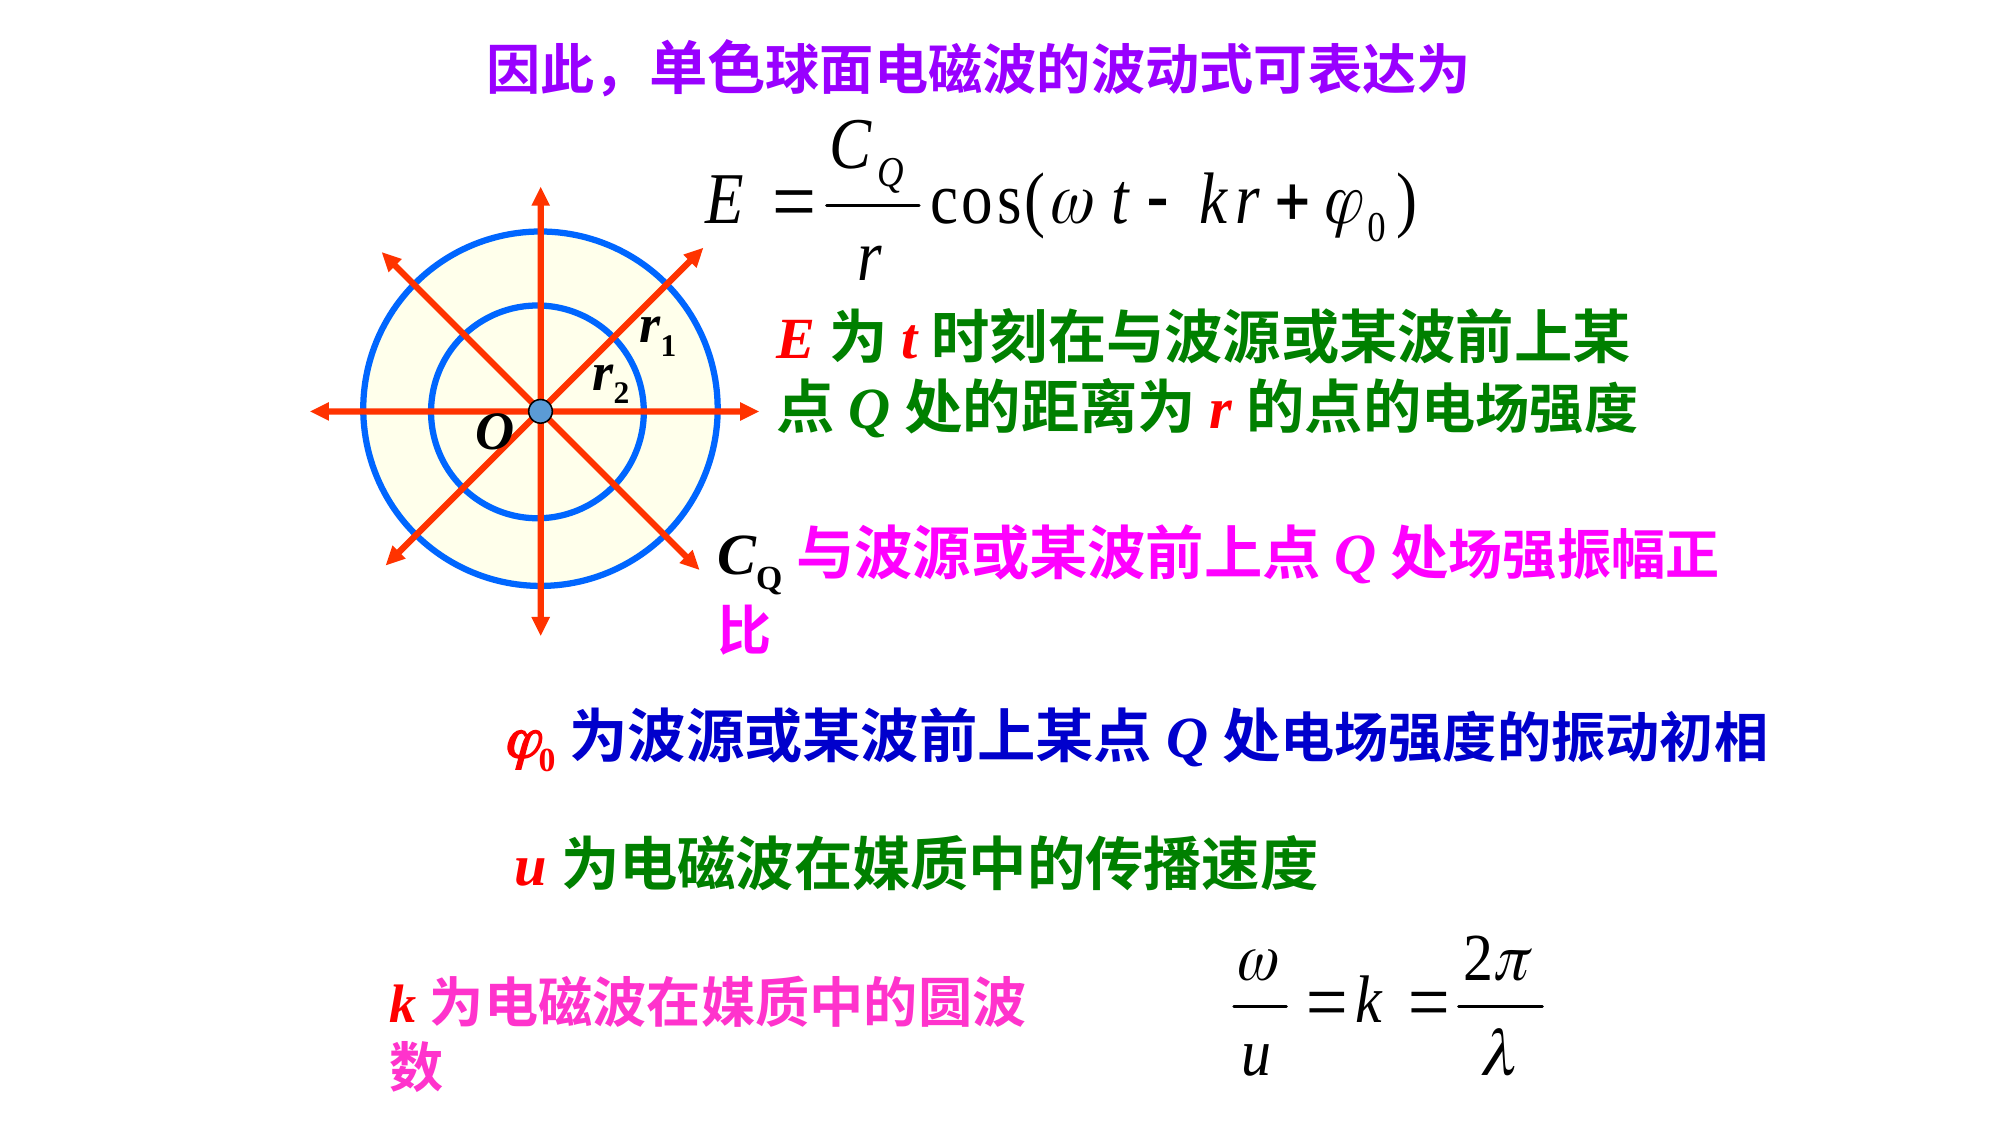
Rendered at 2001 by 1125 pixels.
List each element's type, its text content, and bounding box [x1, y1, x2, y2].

text_box 因此，单色球面电磁波的波动式可表达为 [471, 24, 1583, 109]
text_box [1222, 916, 1551, 1087]
text_box u为电磁波在媒质中的传播速度 [499, 819, 1363, 904]
text_box CQ与波源或某波前上点Q处场强振幅正比 [702, 509, 1782, 669]
text_box k为电磁波在媒质中的圆波数 [374, 960, 1090, 1106]
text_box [310, 186, 769, 636]
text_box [692, 95, 1430, 292]
text_box E为t时刻在与波源或某波前上某点Q处的距离为r的点的电场强度 [769, 292, 1684, 448]
text_box j0为波源或某波前上某点Q处电场强度的振动初相 [488, 691, 1813, 786]
